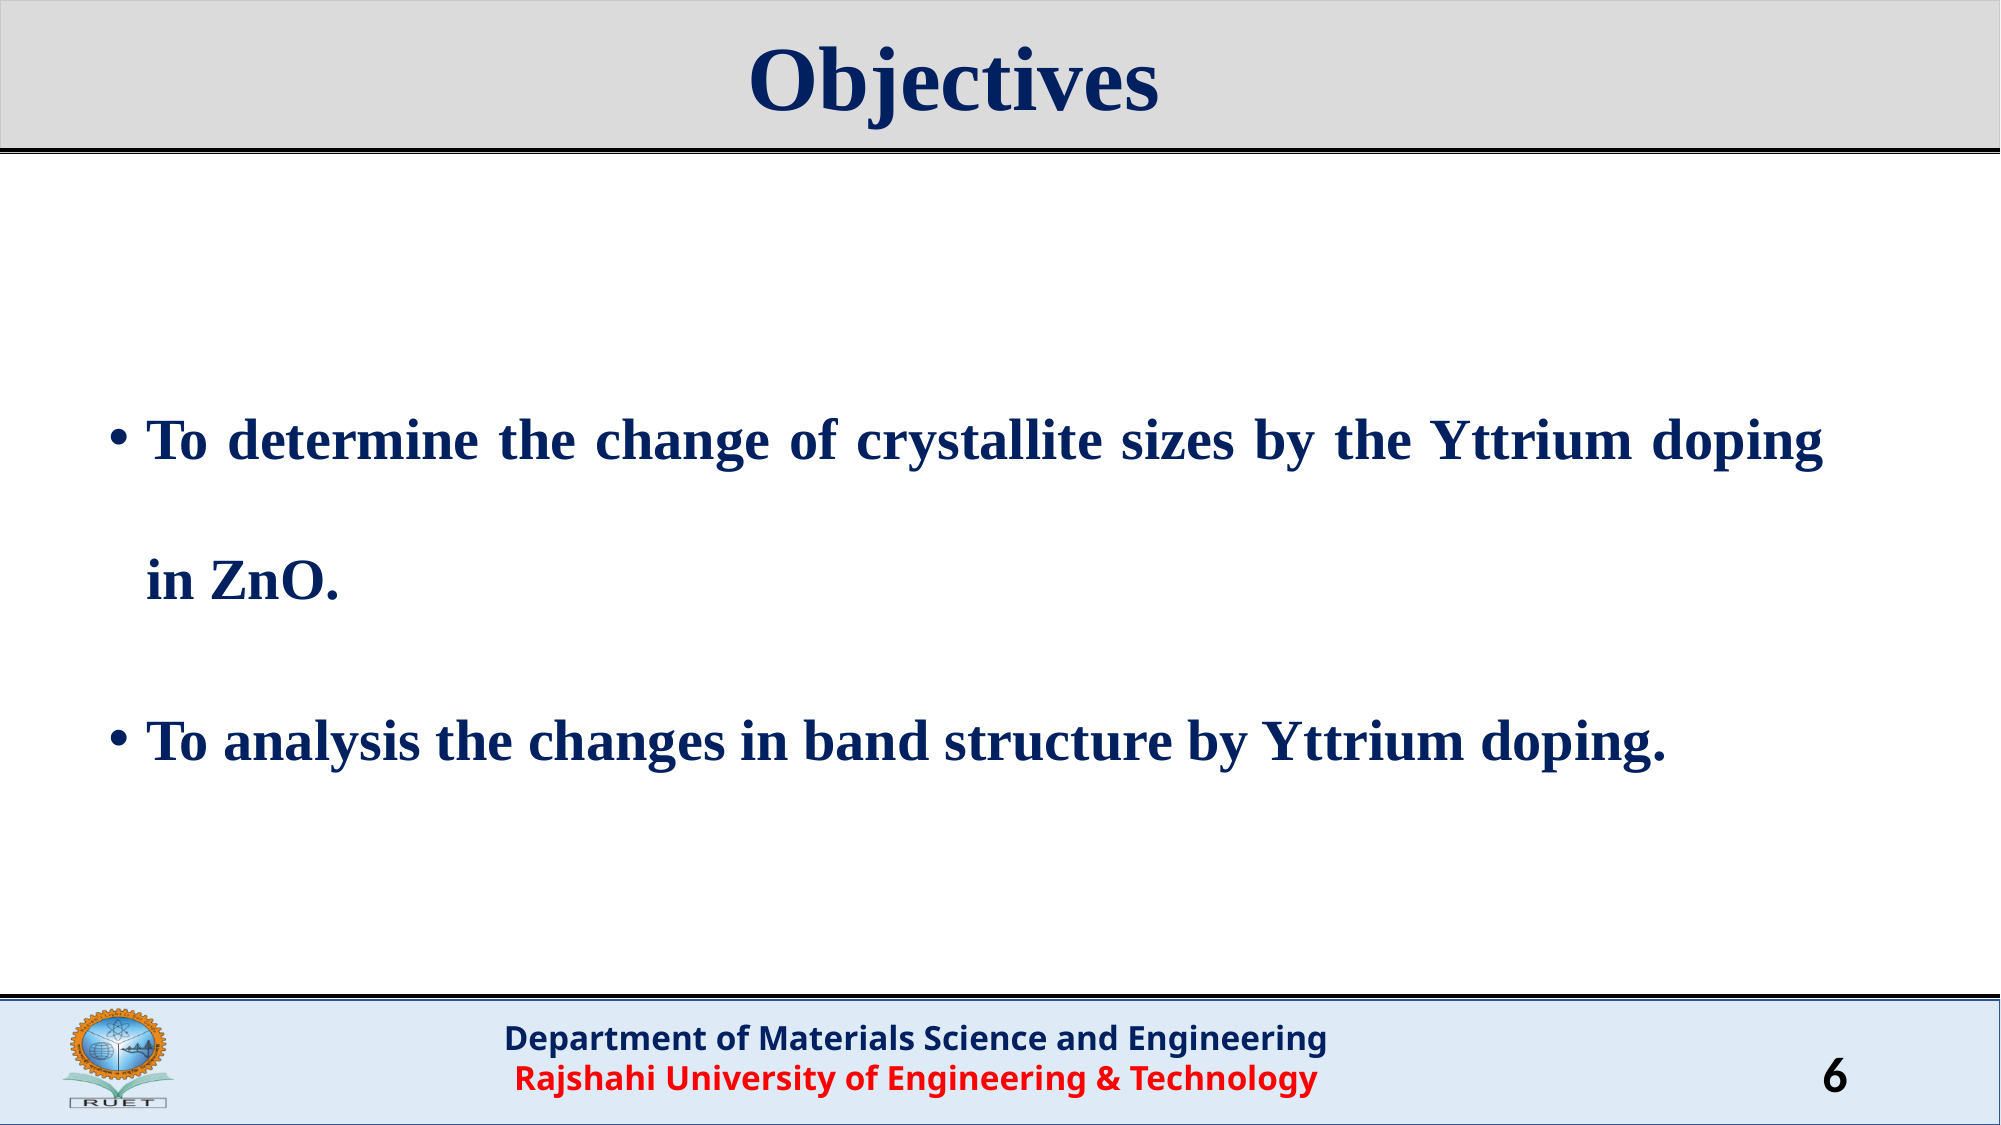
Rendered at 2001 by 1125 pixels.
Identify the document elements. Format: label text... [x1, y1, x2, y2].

list To determine the change of crystallite sizes by the Yttrium doping in ZnO. To analysis the changes in band structure by Yttrium doping. [93, 323, 1841, 802]
footer [662, 1042, 1338, 1103]
slide_number 6 [1412, 1042, 1863, 1103]
title Objectives [732, 0, 1266, 183]
picture [58, 1006, 177, 1110]
